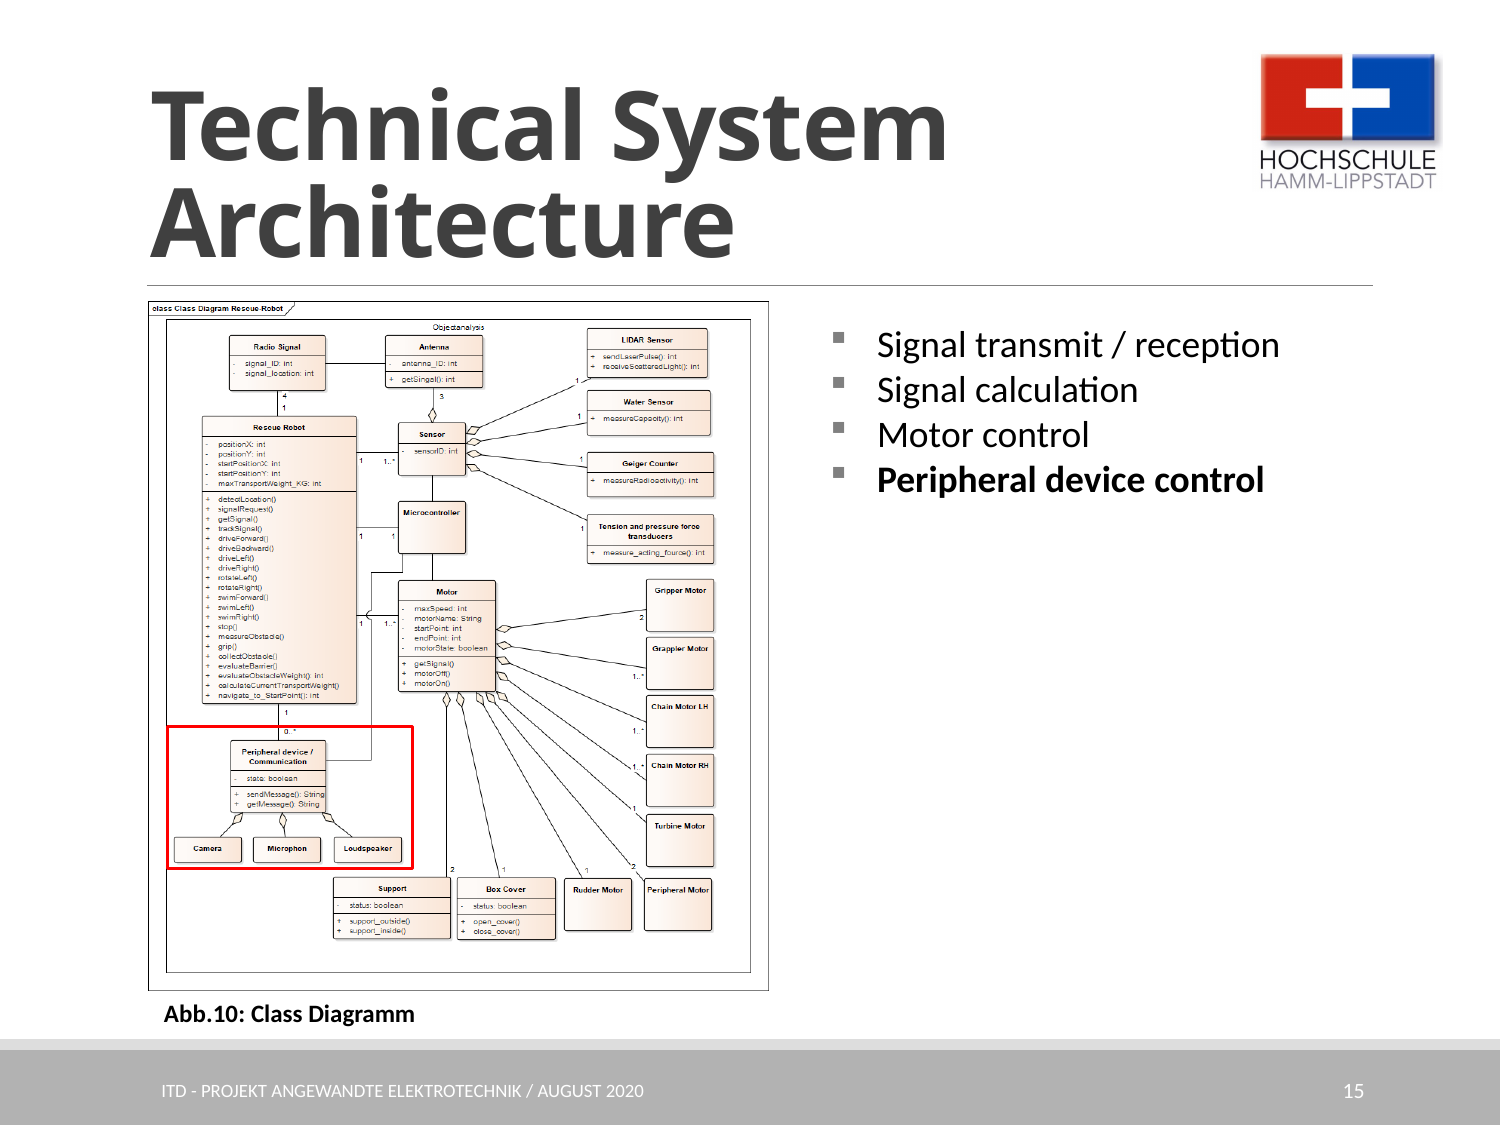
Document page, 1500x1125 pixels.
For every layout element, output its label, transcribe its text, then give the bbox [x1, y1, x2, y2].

text_box Abb.10: Class Diagramm [149, 997, 431, 1036]
footer ITD - Projekt angewandte Elektrotechnik / August 2020 [105, 1059, 700, 1120]
title Technical System Architecture [135, 47, 1373, 285]
picture [147, 299, 770, 992]
slide_number 15 [1218, 1059, 1380, 1120]
text_box Signal transmit / reception Signal calculation Motor control Peripheral device control [815, 312, 1296, 508]
picture [1373, 50, 1443, 192]
